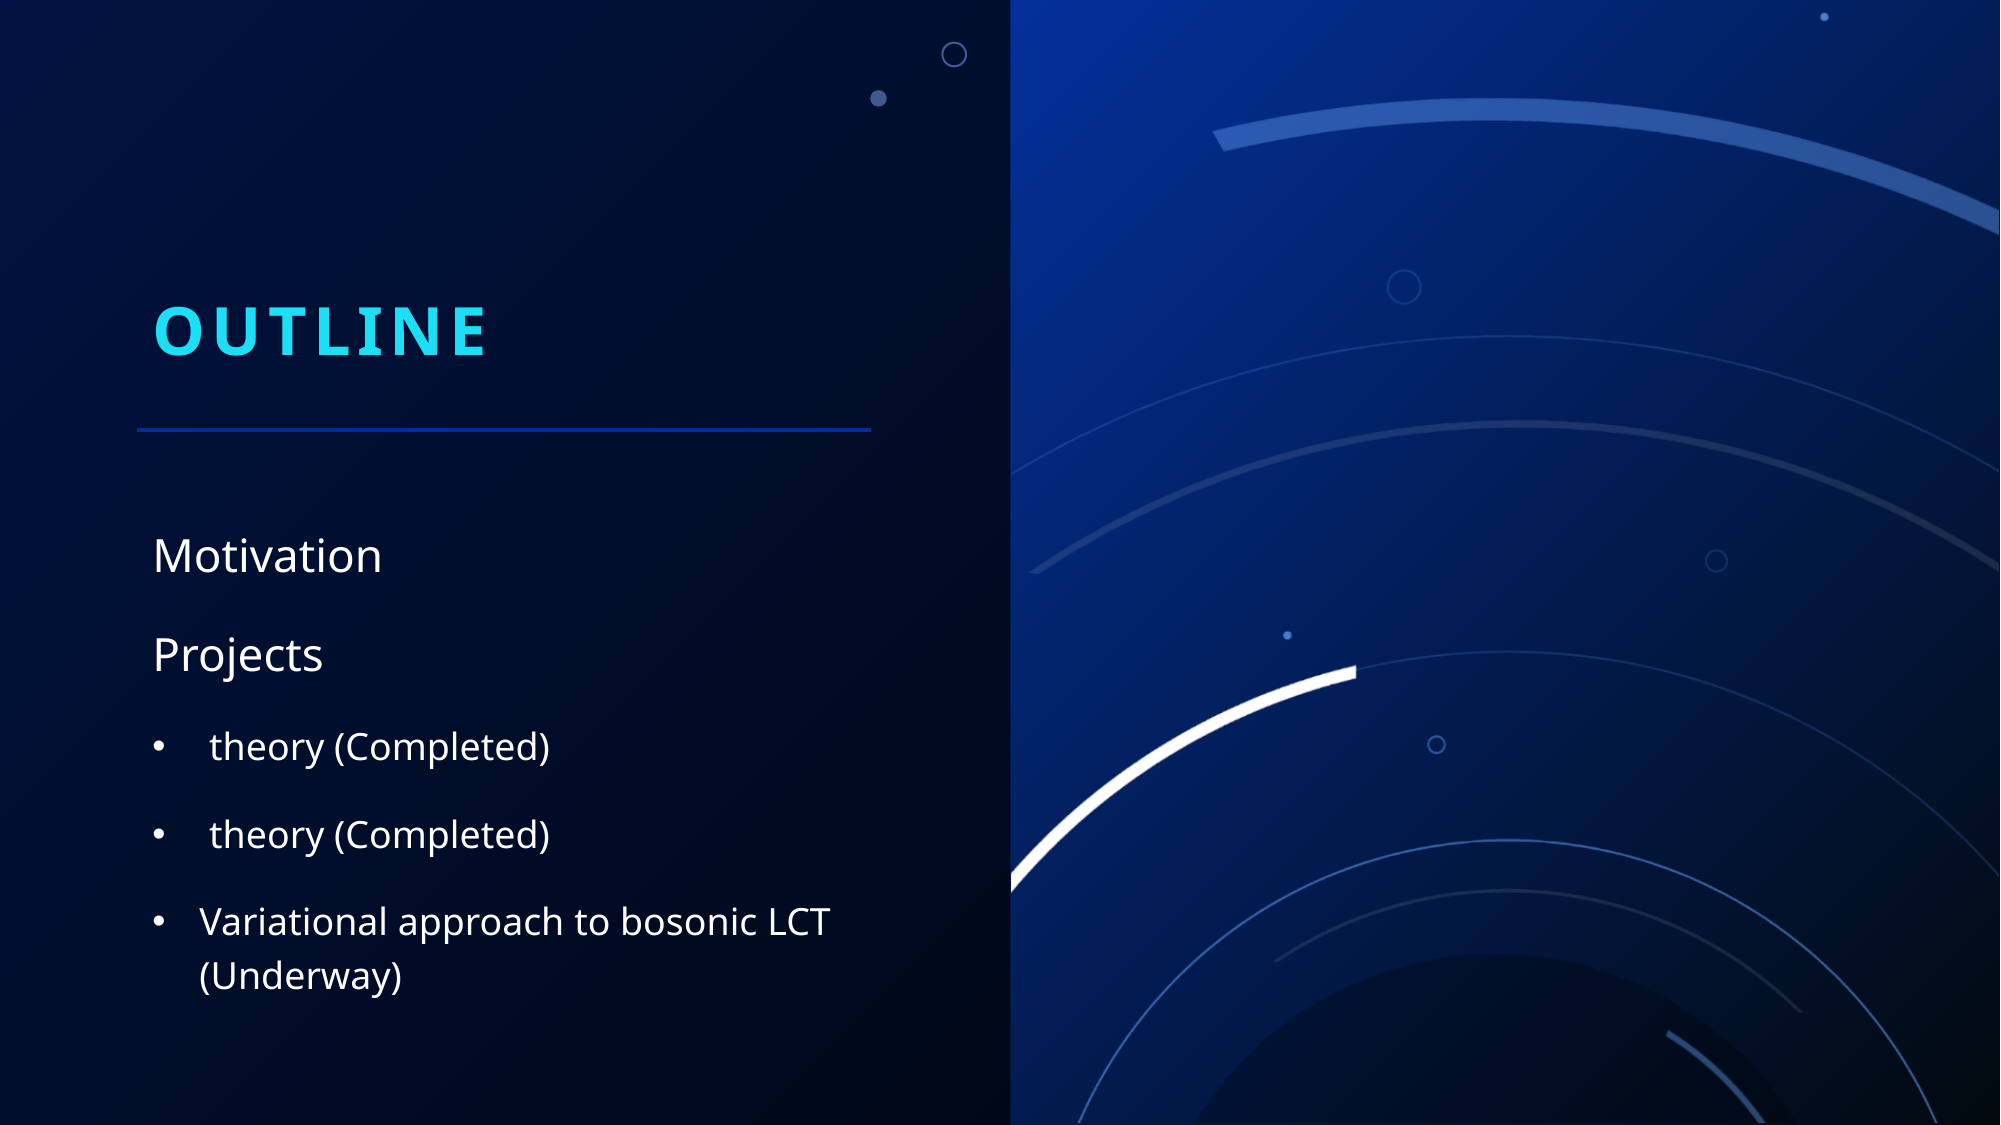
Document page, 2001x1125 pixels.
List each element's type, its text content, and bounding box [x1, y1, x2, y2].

picture [1011, 0, 1999, 1123]
title OUTLINE [137, 59, 871, 378]
